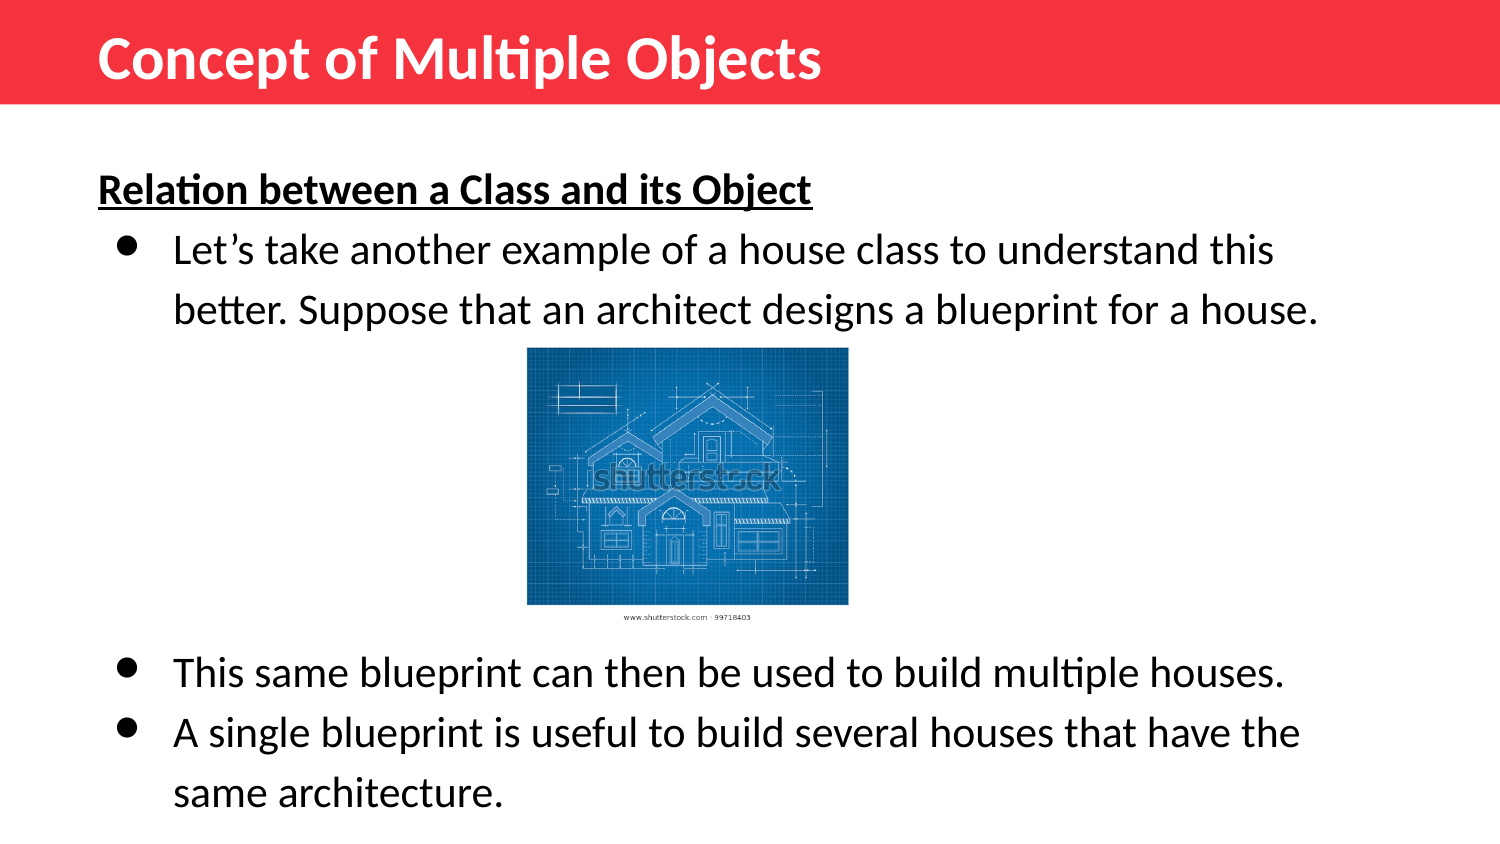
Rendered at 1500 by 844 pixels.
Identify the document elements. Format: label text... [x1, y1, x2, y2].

text_box Relation between a Class and its Object Let’s take another example of a house class to understand this better. Suppose that an architect designs a blueprint for a house. This same blueprint can then be used to build multiple houses. A single blueprint is useful to build several houses that have the same architecture. [83, 137, 1398, 559]
text_box Concept of Multiple Objects [83, 2, 1060, 138]
picture [518, 339, 856, 623]
text_box [0, 0, 1500, 105]
